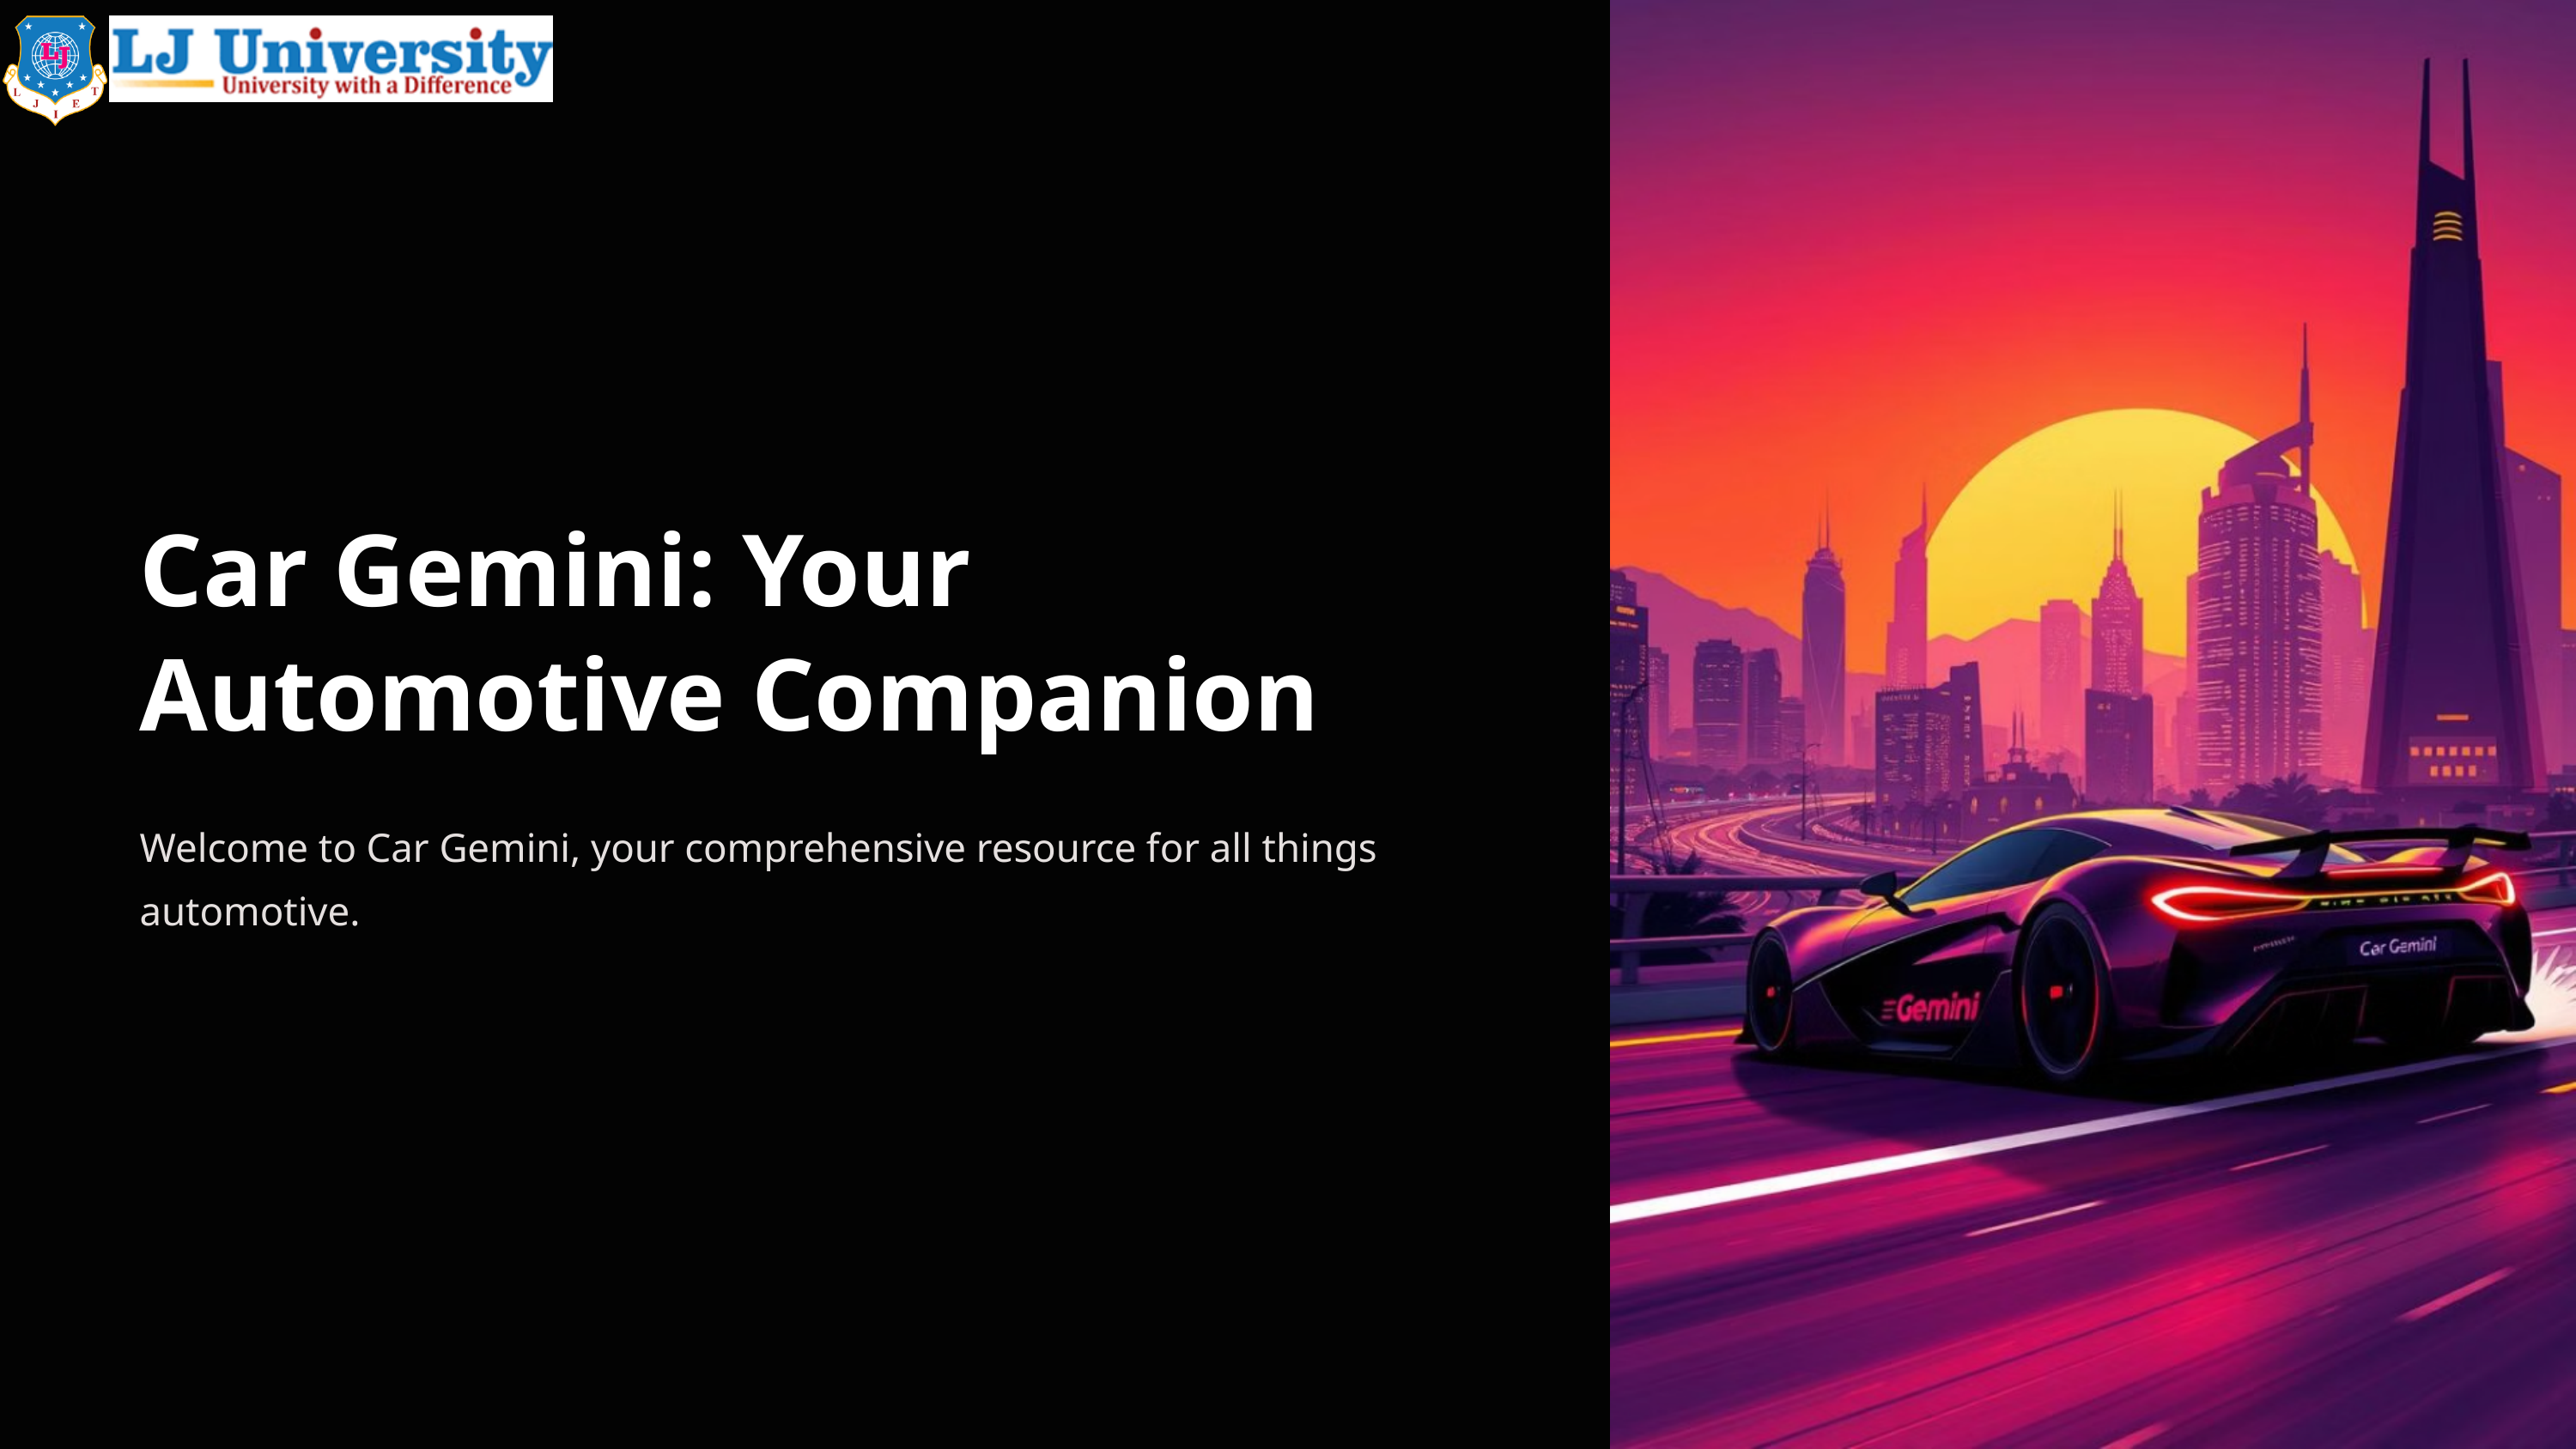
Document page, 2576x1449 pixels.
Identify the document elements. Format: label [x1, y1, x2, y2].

text_box [0, 0, 2576, 1449]
picture [2, 15, 107, 126]
text_box [139, 505, 1471, 755]
picture [109, 15, 553, 102]
text_box [139, 815, 1471, 943]
